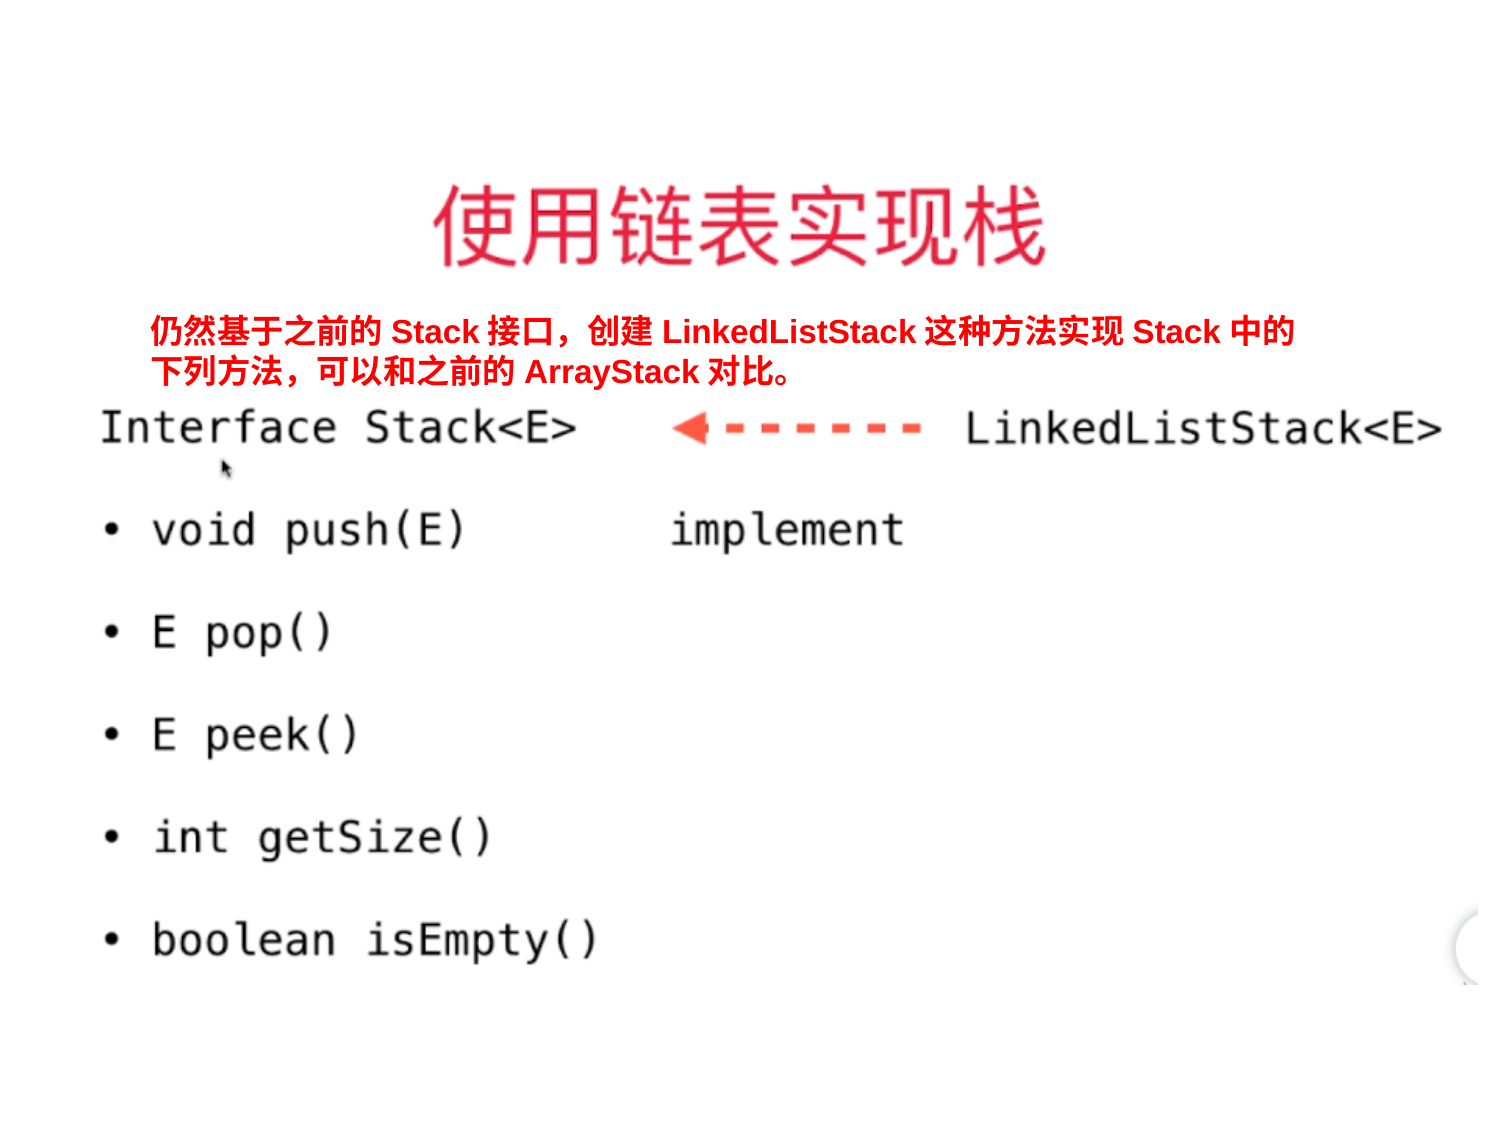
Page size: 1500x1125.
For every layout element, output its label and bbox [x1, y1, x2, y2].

picture [21, 139, 1479, 986]
